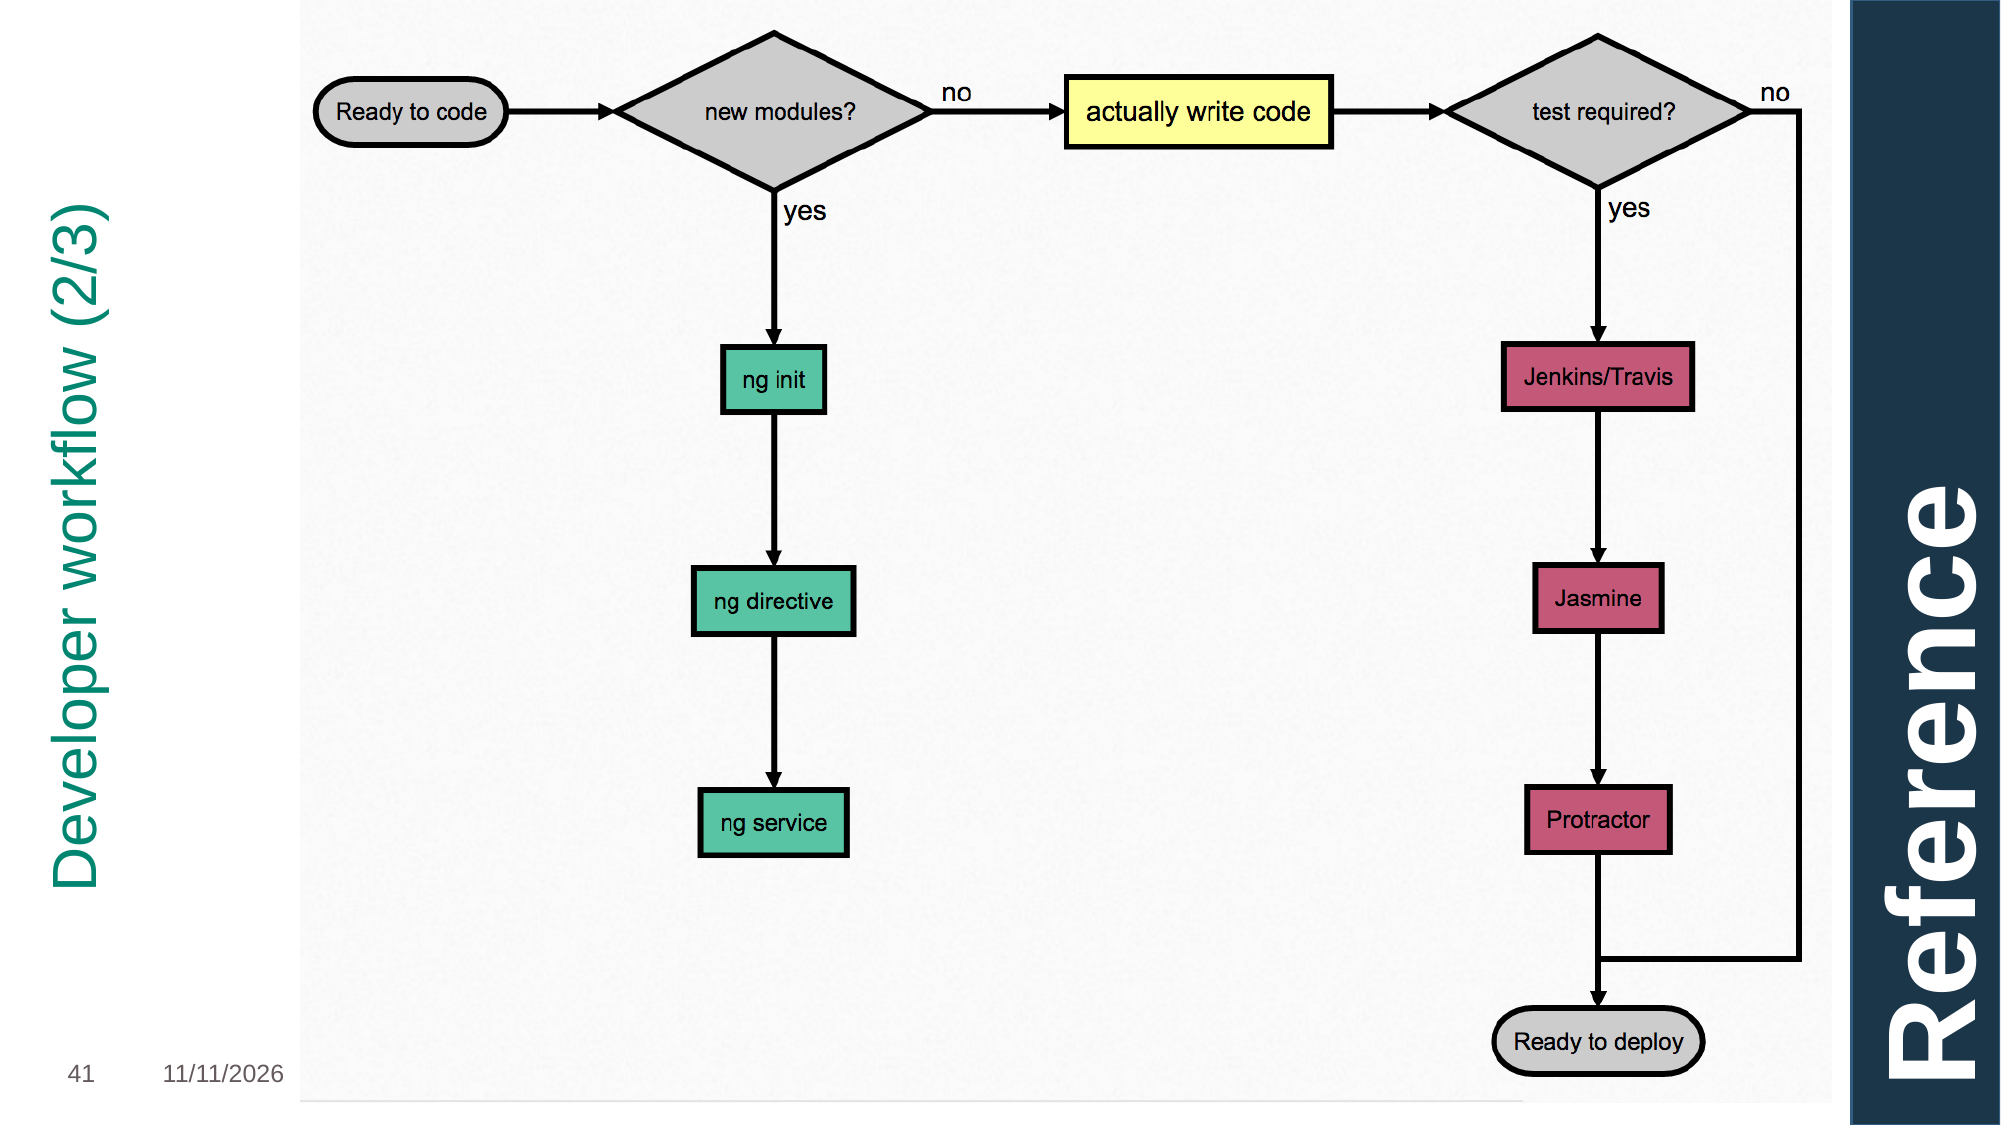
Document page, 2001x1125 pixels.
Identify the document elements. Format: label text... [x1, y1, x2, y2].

list Developer workflow (2/3) [34, 0, 121, 908]
picture [300, 0, 1832, 1103]
text_box Reference [1859, 431, 1963, 1103]
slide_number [147, 1042, 300, 1103]
slide_number 41 [52, 1042, 147, 1103]
